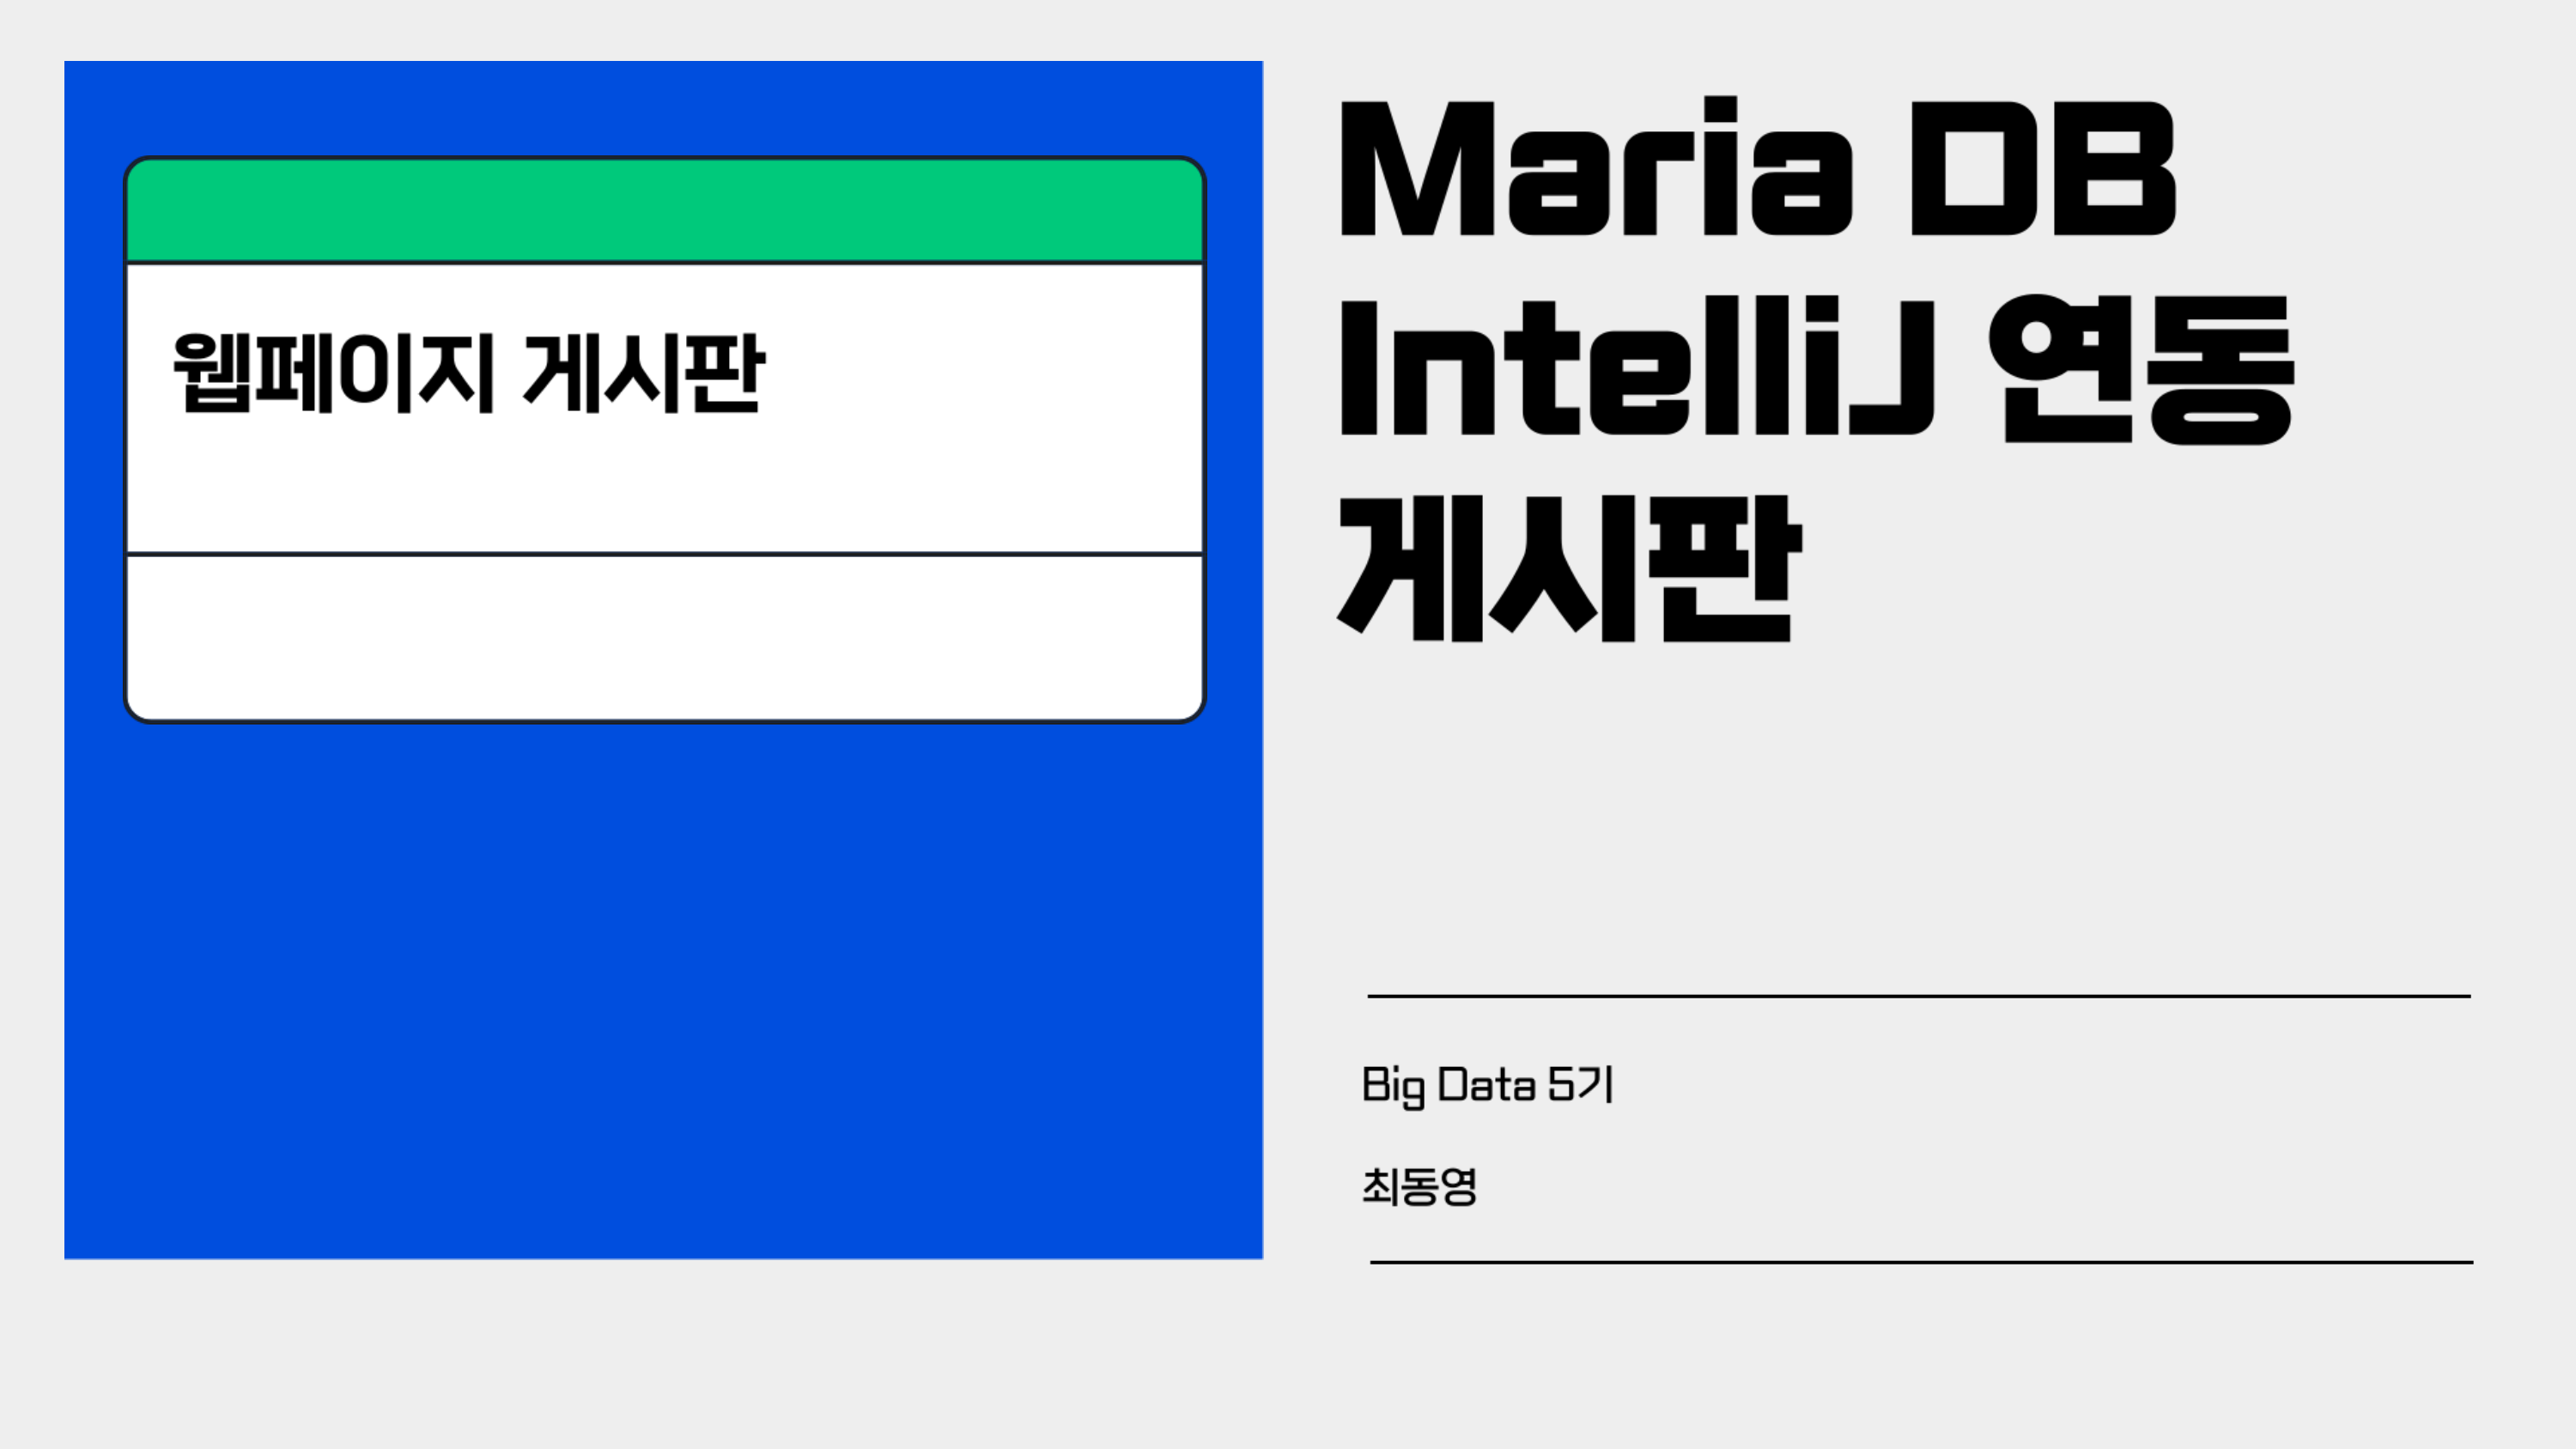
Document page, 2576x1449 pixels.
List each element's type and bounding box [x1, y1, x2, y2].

text_box [1656, 1259, 2474, 1264]
text_box [1366, 993, 2471, 998]
picture [1280, 0, 2457, 841]
text_box [64, 61, 1264, 1260]
picture [1348, 1046, 1654, 1261]
text_box [123, 155, 1207, 724]
picture [142, 279, 855, 520]
